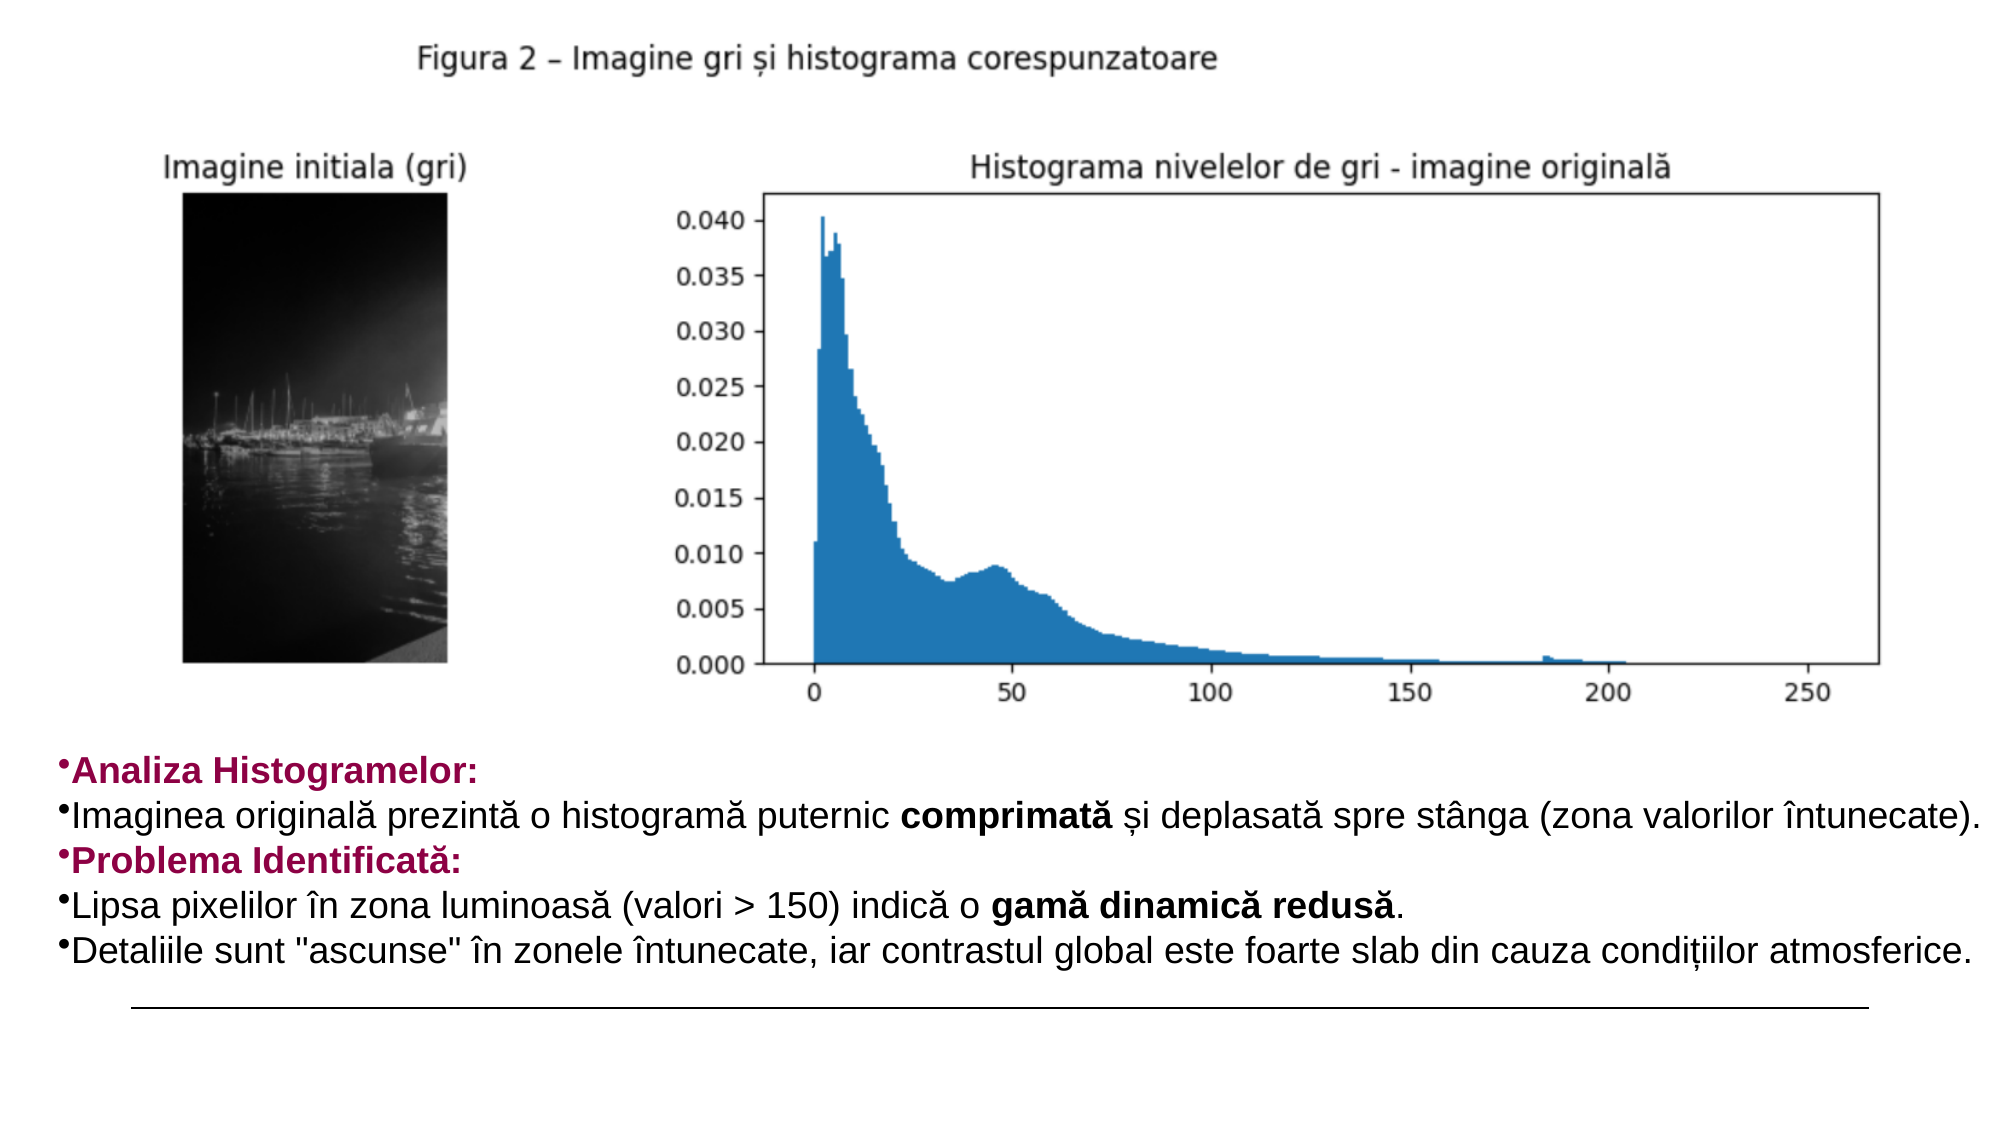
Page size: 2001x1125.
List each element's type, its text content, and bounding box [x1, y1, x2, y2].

text_box Analiza Histogramelor: Imaginea originală prezintă o histogramă puternic comprimată și deplasată spre stânga (zona valorilor întunecate). Problema Identificată: Lipsa pixelilor în zona luminoasă (valori > 150) indică o gamă dinamică redusă. Detaliile sunt "ascunse" în zonele întunecate, iar contrastul global este foarte slab din cauza condițiilor atmosferice. [42, 738, 2000, 1024]
picture [103, 32, 1897, 723]
